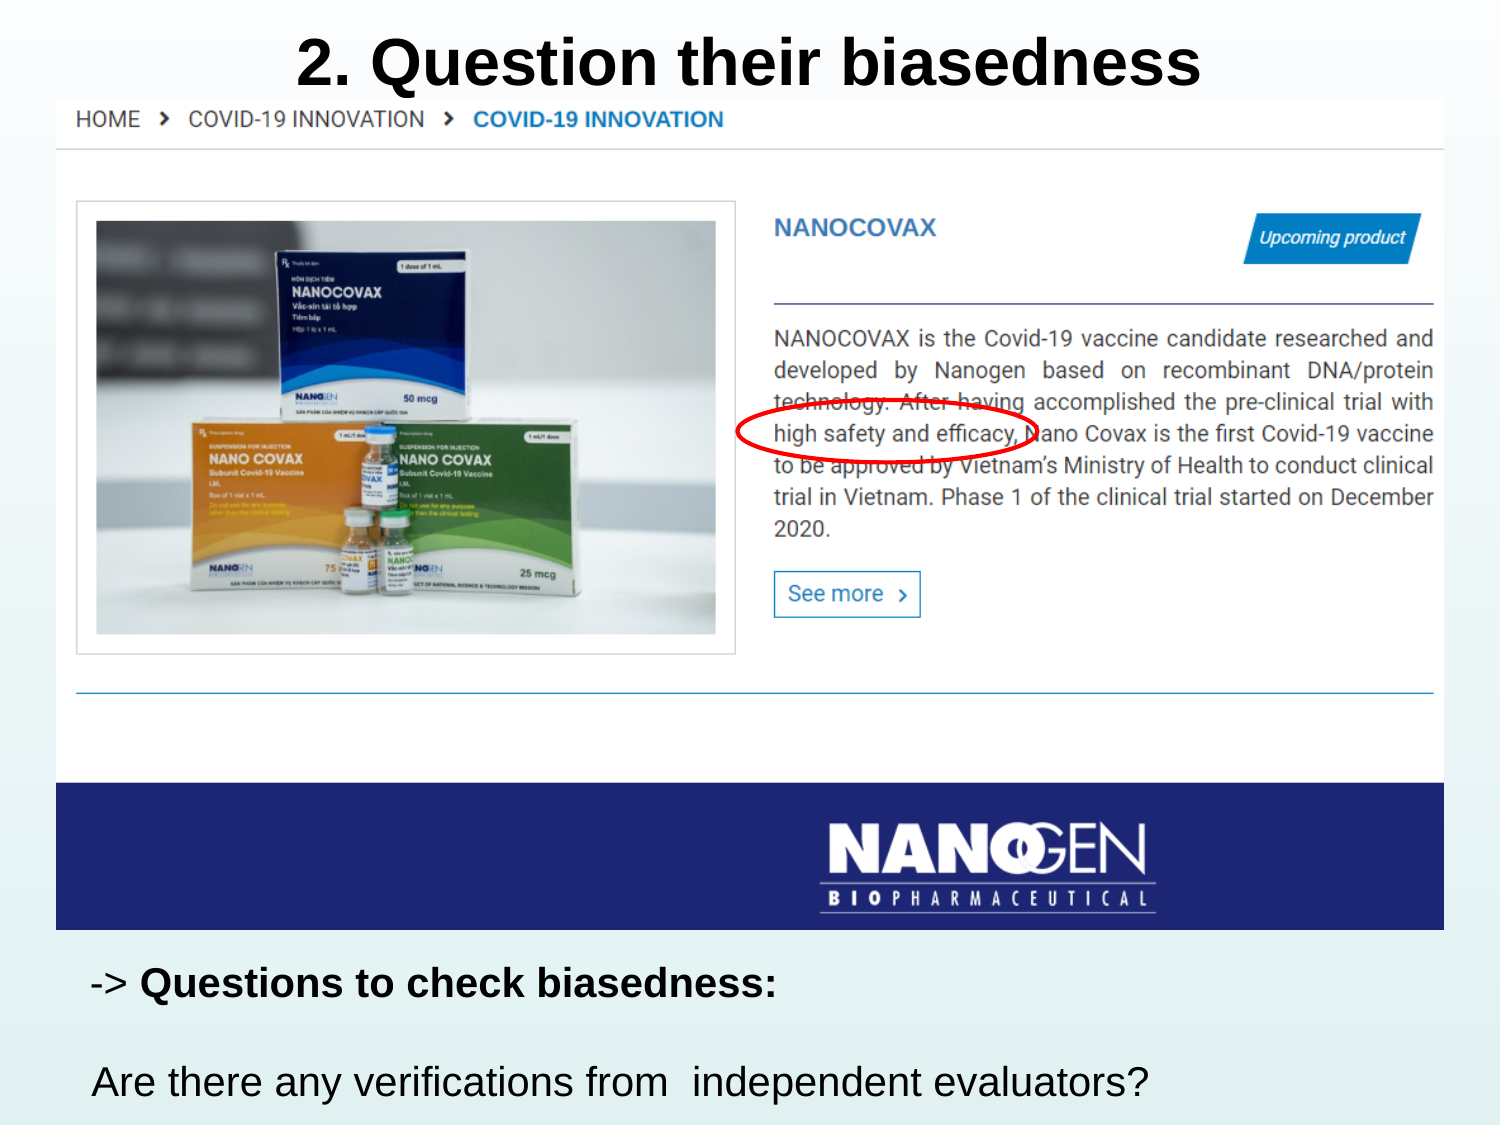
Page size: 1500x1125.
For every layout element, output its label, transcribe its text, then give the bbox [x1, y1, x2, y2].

title 2. Question their biasedness [75, 24, 1425, 93]
picture [56, 98, 1444, 930]
text_box -> Questions to check biasedness: [74, 948, 855, 1014]
text_box Are there any verifications from independent evaluators? [1, 1032, 1415, 1113]
